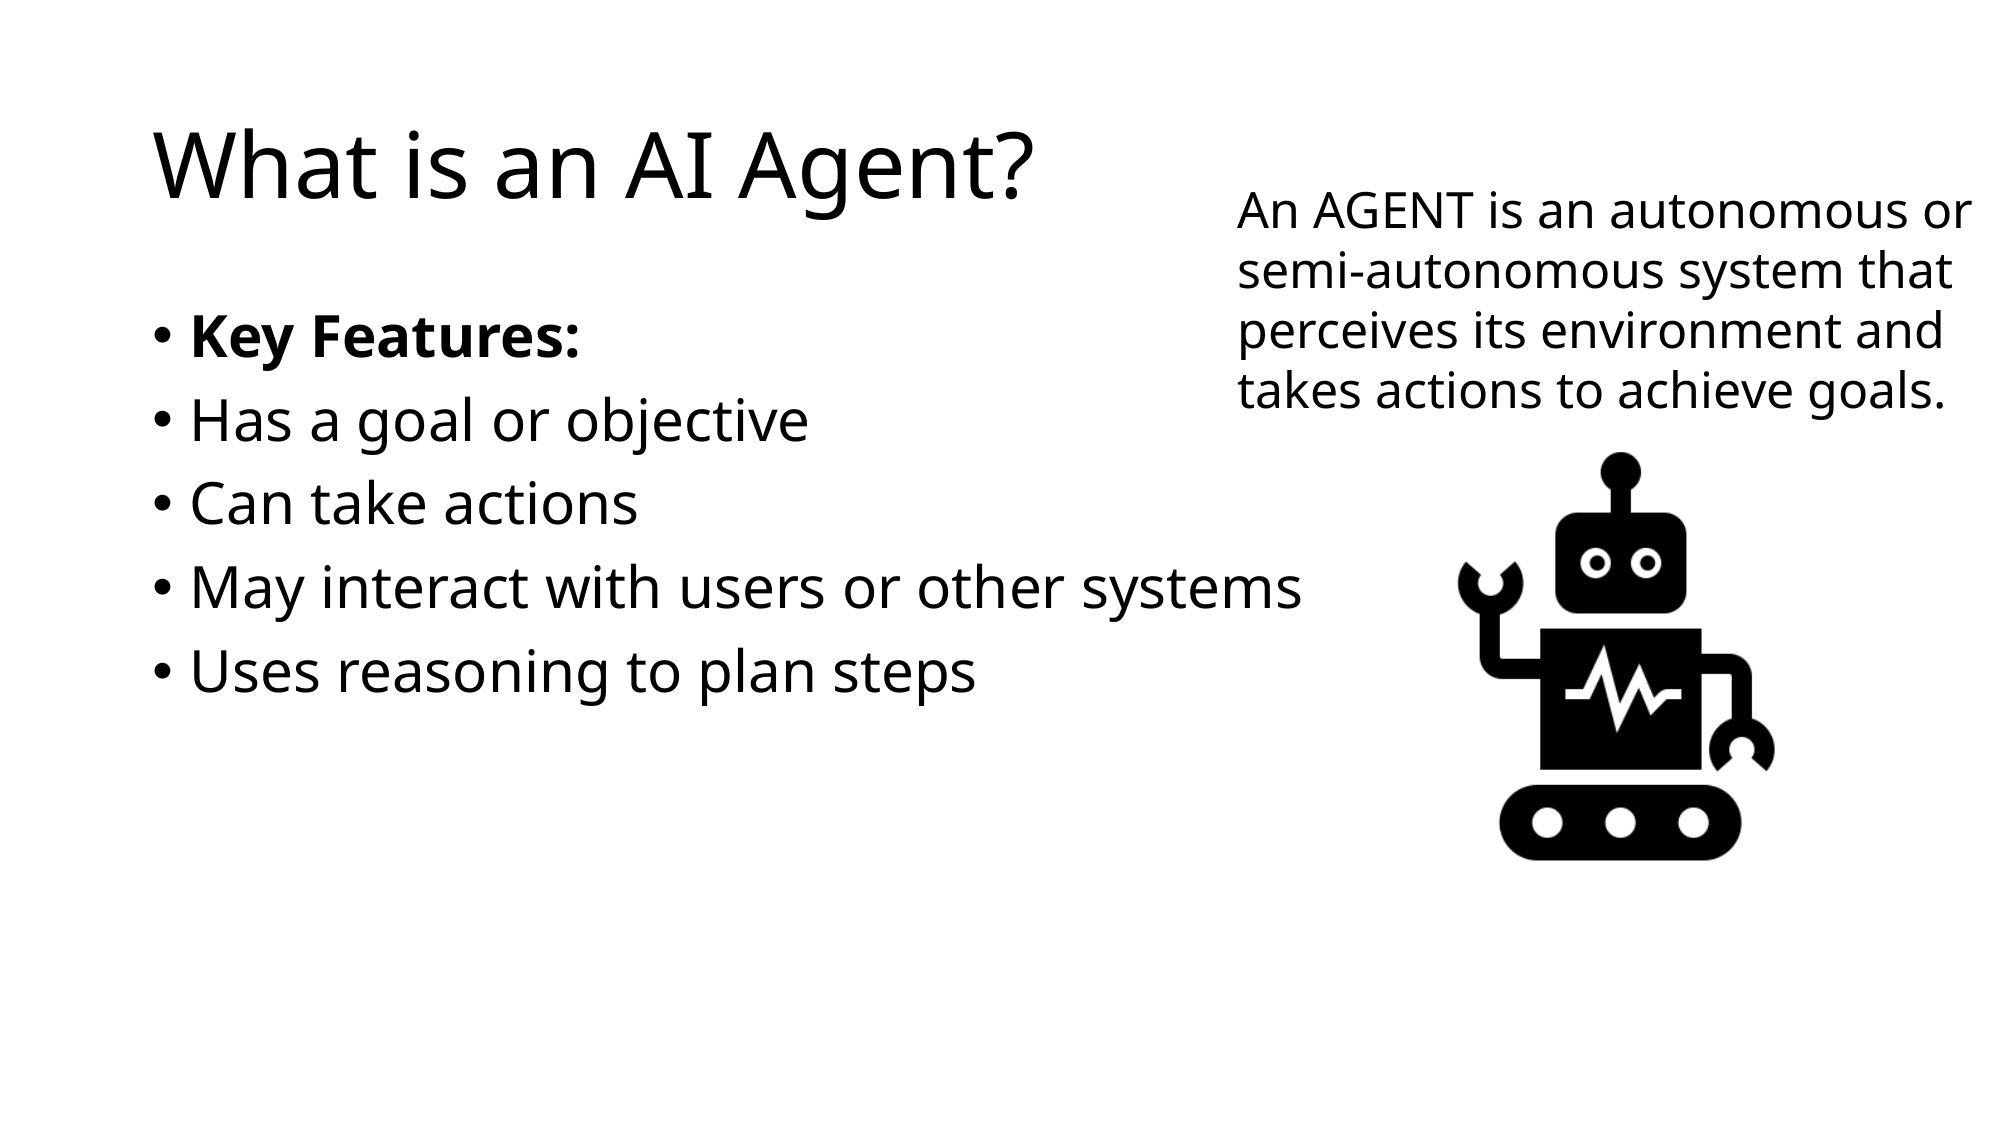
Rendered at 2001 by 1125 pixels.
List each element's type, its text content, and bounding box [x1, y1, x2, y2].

picture [1378, 422, 1863, 907]
list Key Features: Has a goal or objective Can take actions May interact with users or other systems Uses reasoning to plan steps [137, 299, 1863, 1014]
title What is an AI Agent? [137, 59, 1863, 278]
text_box An AGENT is an autonomous or semi-autonomous system that perceives its environment and takes actions to achieve goals. [1222, 170, 2000, 426]
